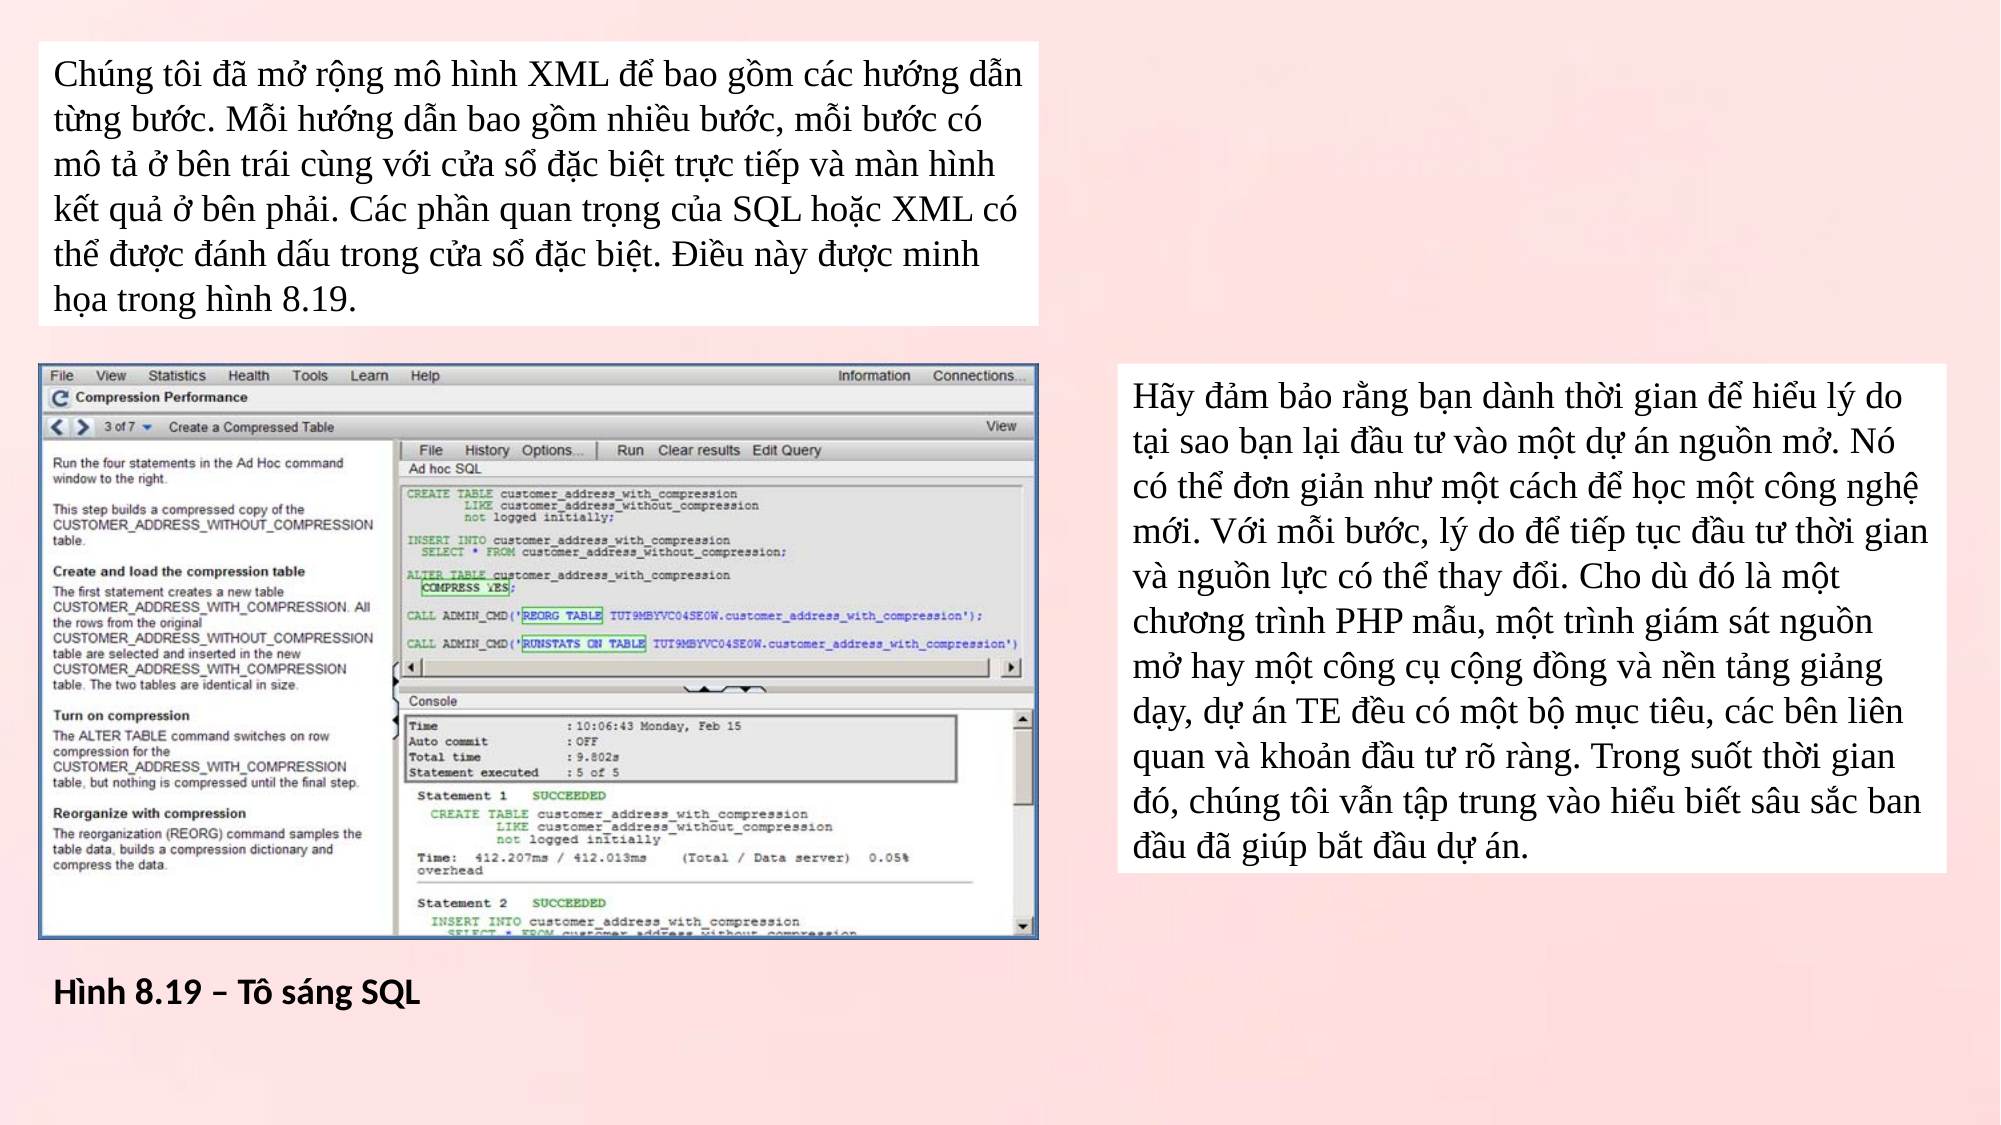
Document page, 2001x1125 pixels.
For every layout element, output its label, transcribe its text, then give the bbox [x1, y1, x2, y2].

text_box Hình 8.19 – Tô sáng SQL [38, 960, 1039, 1020]
picture [0, 0, 2001, 1125]
text_box Chúng tôi đã mở rộng mô hình XML để bao gồm các hướng dẫn từng bước. Mỗi hướng dẫn bao gồm nhiều bước, mỗi bước có mô tả ở bên trái cùng với cửa sổ đặc biệt trực tiếp và màn hình kết quả ở bên phải. Các phần quan trọng của SQL hoặc XML có thể được đánh dấu trong cửa sổ đặc biệt. Điều này được minh họa trong hình 8.19. [38, 41, 1039, 326]
text_box Hãy đảm bảo rằng bạn dành thời gian để hiểu lý do tại sao bạn lại đầu tư vào một dự án nguồn mở. Nó có thể đơn giản như một cách để học một công nghệ mới. Với mỗi bước, lý do để tiếp tục đầu tư thời gian và nguồn lực có thể thay đổi. Cho dù đó là một chương trình PHP mẫu, một trình giám sát nguồn mở hay một công cụ cộng đồng và nền tảng giảng dạy, dự án TE đều có một bộ mục tiêu, các bên liên quan và khoản đầu tư rõ ràng. Trong suốt thời gian đó, chúng tôi vẫn tập trung vào hiểu biết sâu sắc ban đầu đã giúp bắt đầu dự án. [1117, 363, 1947, 874]
